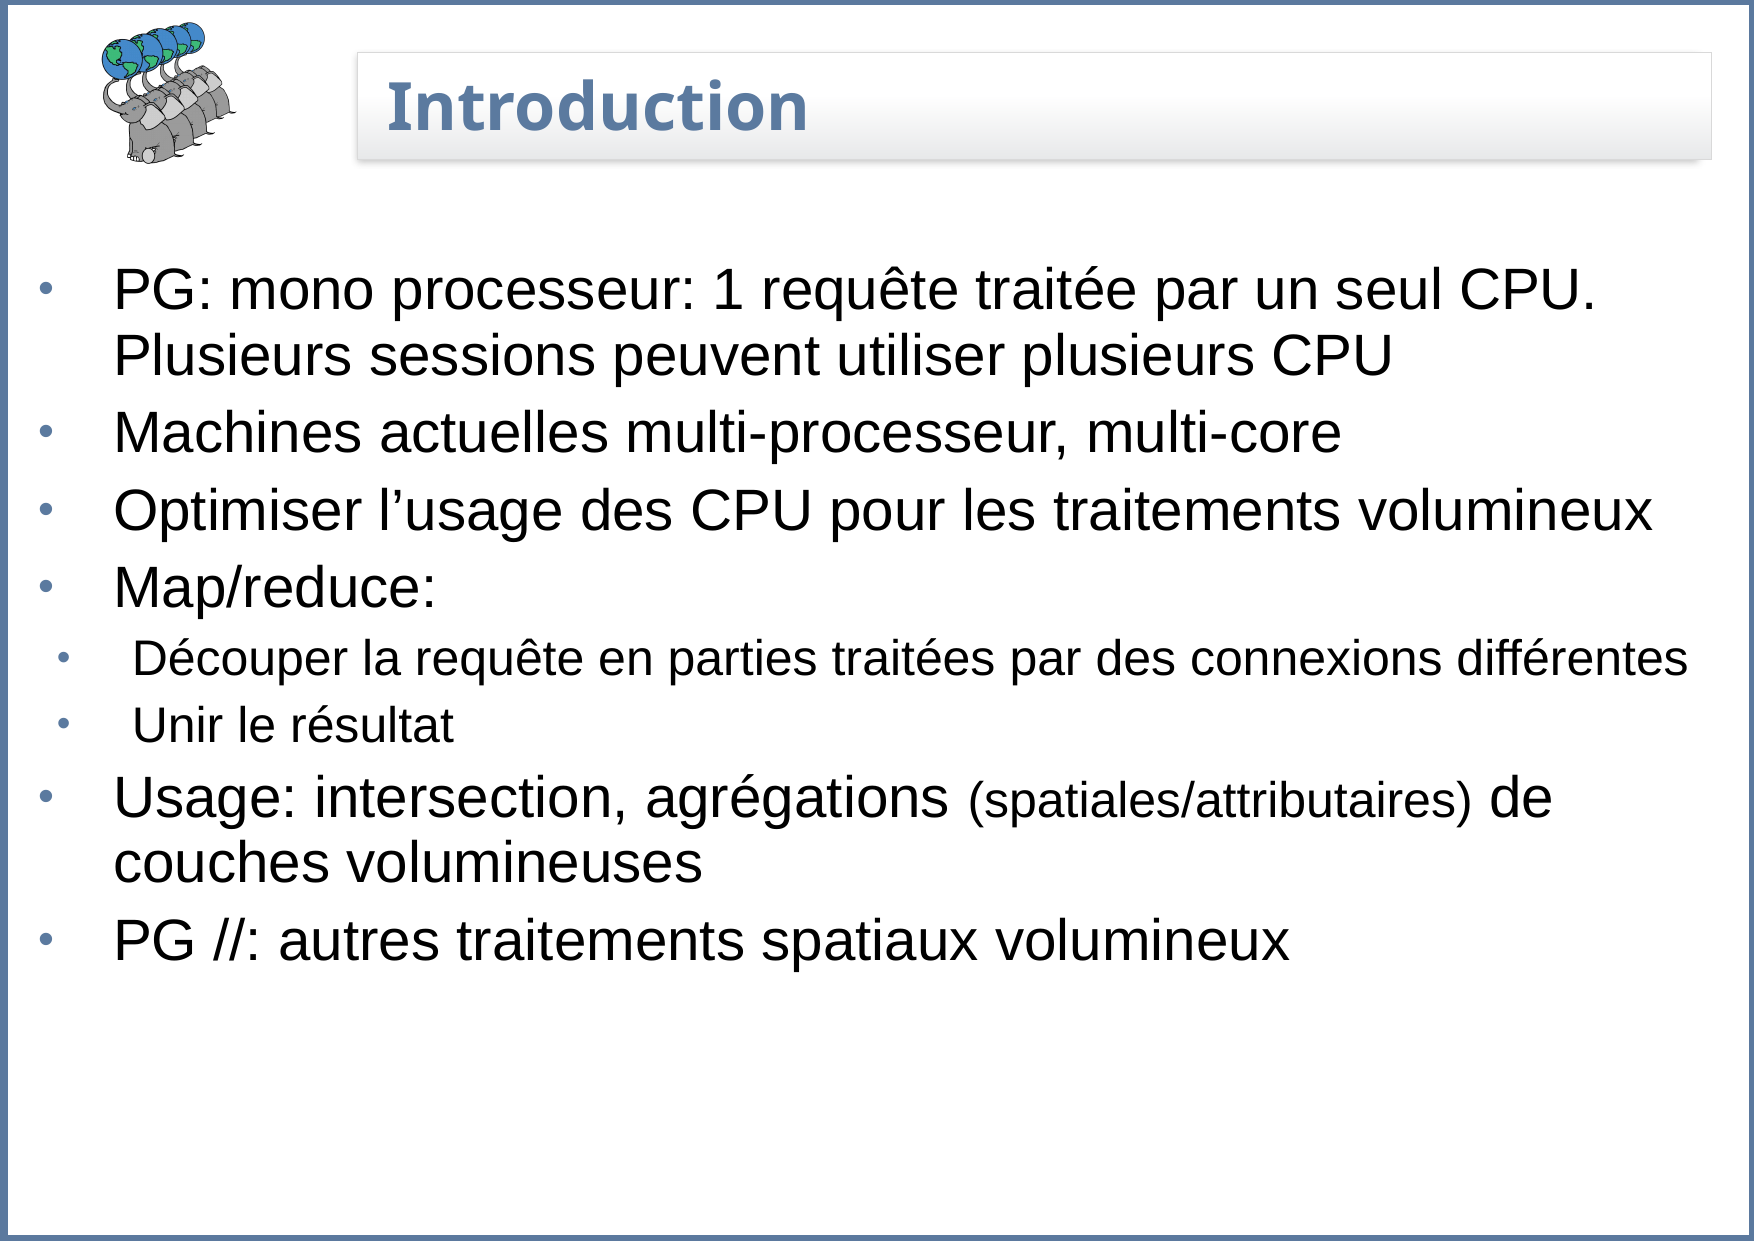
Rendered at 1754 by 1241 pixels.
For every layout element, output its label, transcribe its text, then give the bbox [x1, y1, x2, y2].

list PG: mono processeur: 1 requête traitée par un seul CPU. Plusieurs sessions peuvent utiliser plusieurs CPU Machines actuelles multi-processeur, multi-core Optimiser l’usage des CPU pour les traitements volumineux Map/reduce: Découper la requête en parties traitées par des connexions différentes Unir le résultat Usage: intersection, agrégations (spatiales/attributaires) de couches volumineuses PG //: autres traitements spatiaux volumineux [38, 253, 1710, 1199]
title Introduction [357, 52, 1712, 160]
picture [83, 17, 251, 172]
